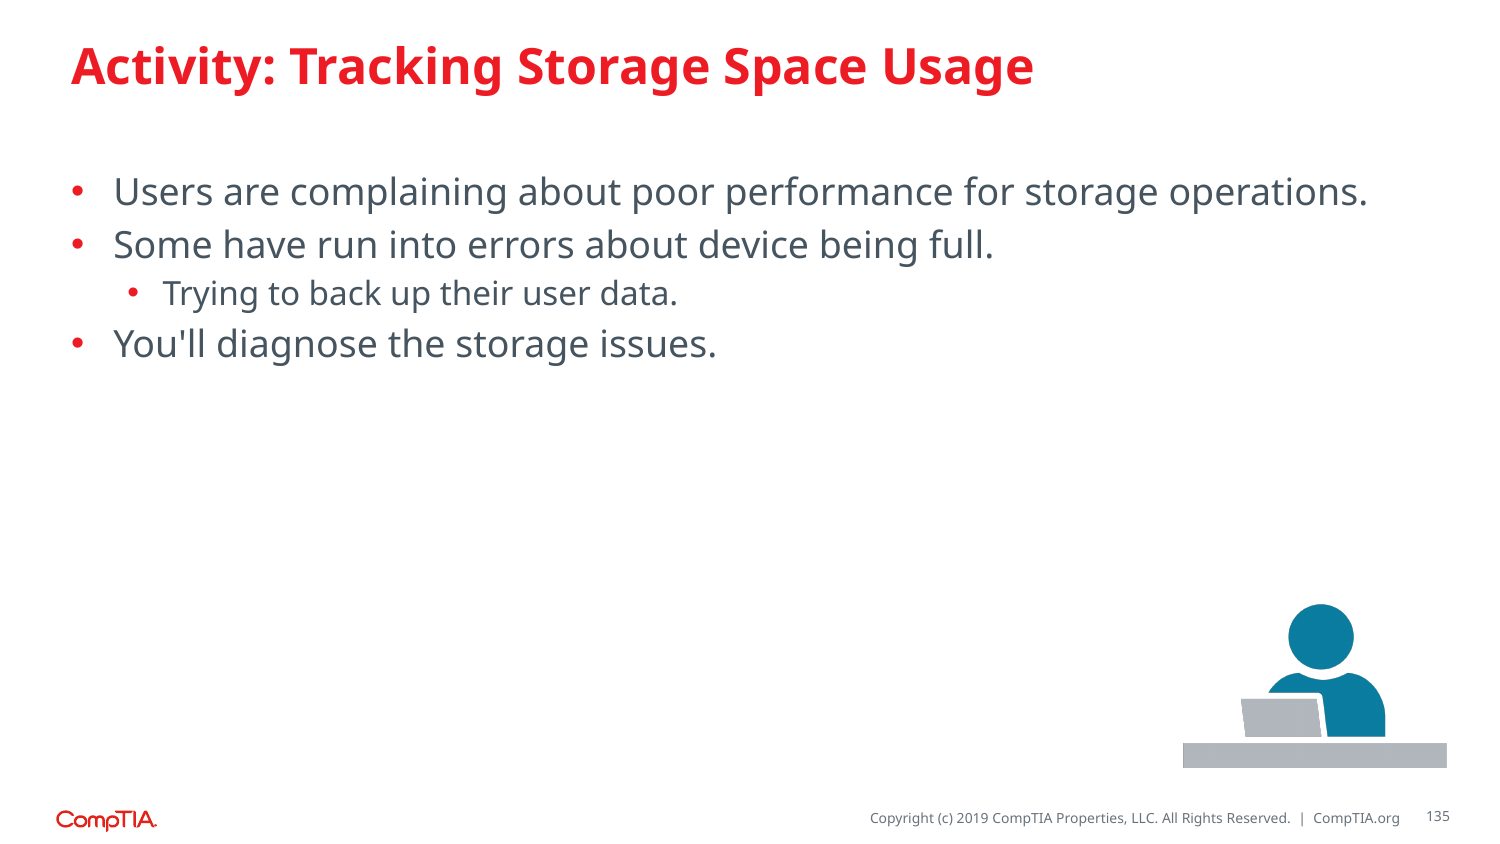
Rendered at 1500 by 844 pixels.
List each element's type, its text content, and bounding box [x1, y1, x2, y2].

list Users are complaining about poor performance for storage operations. Some have run into errors about device being full. Trying to back up their user data. You'll diagnose the storage issues. [56, 160, 1444, 768]
slide_number 135 [1407, 800, 1450, 835]
title Activity: Tracking Storage Space Usage [56, 12, 1350, 117]
